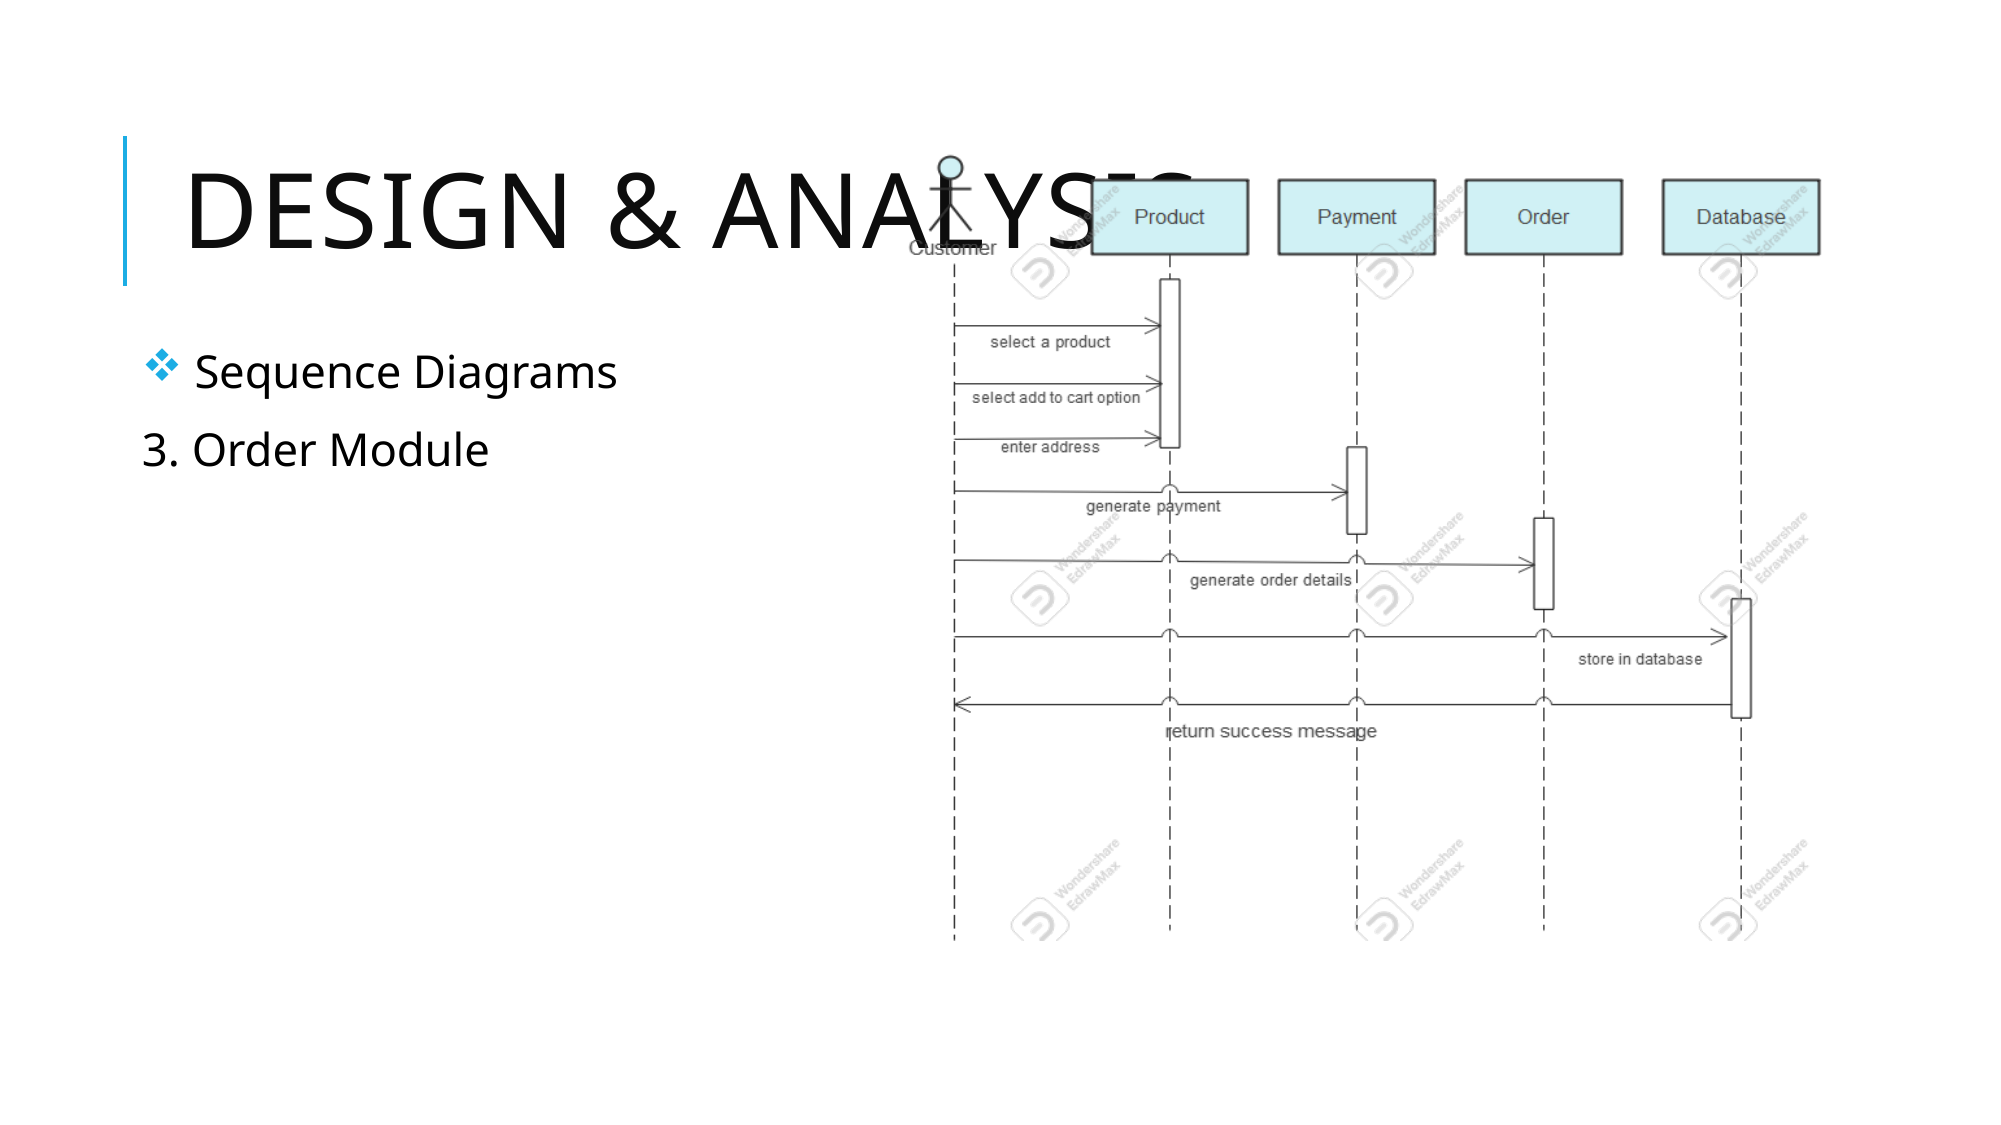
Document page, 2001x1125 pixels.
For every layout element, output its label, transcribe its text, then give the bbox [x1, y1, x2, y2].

list Sequence Diagrams 3. Order Module [134, 341, 674, 485]
picture [902, 140, 1824, 941]
title Design & Analysis [168, 96, 1763, 342]
